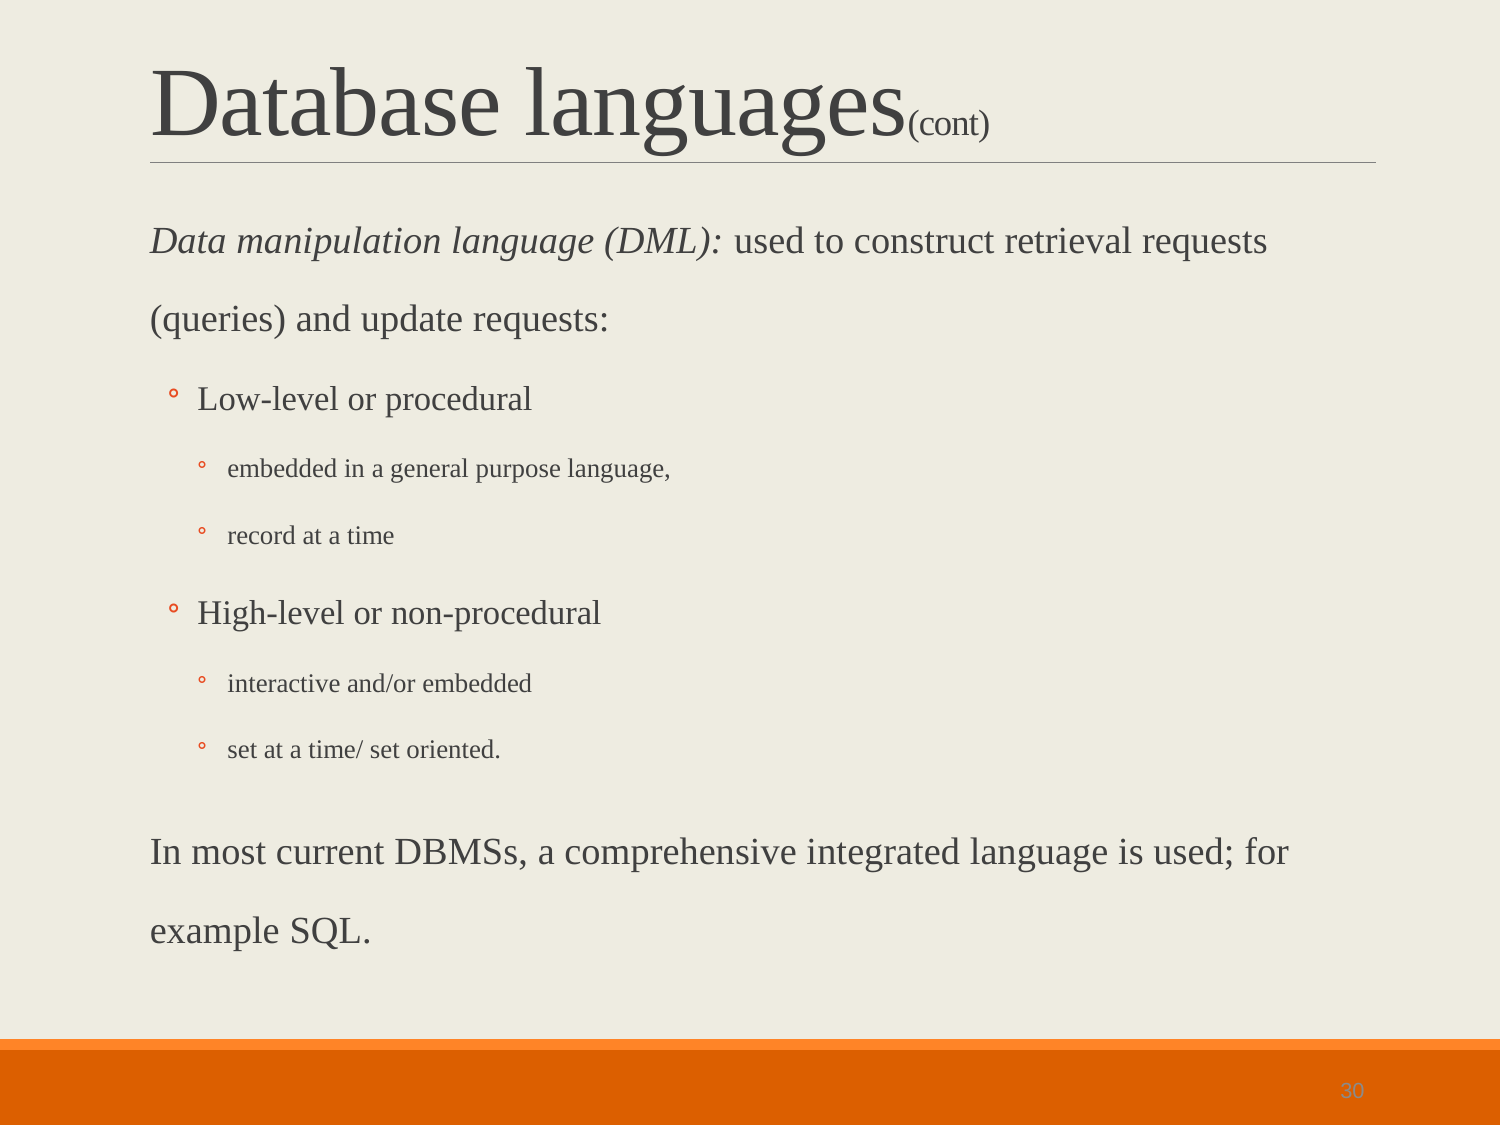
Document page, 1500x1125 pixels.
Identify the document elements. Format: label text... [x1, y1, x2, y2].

title Database languages(cont) [135, 47, 1373, 163]
list Data manipulation language (DML): used to construct retrieval requests (queries) and update requests: Low-level or procedural embedded in a general purpose language, record at a time High-level or non-procedural interactive and/or embedded set at a time/ set oriented. In most current DBMSs, a comprehensive integrated language is used; for example SQL. [135, 174, 1373, 963]
slide_number 30 [1218, 1059, 1380, 1120]
